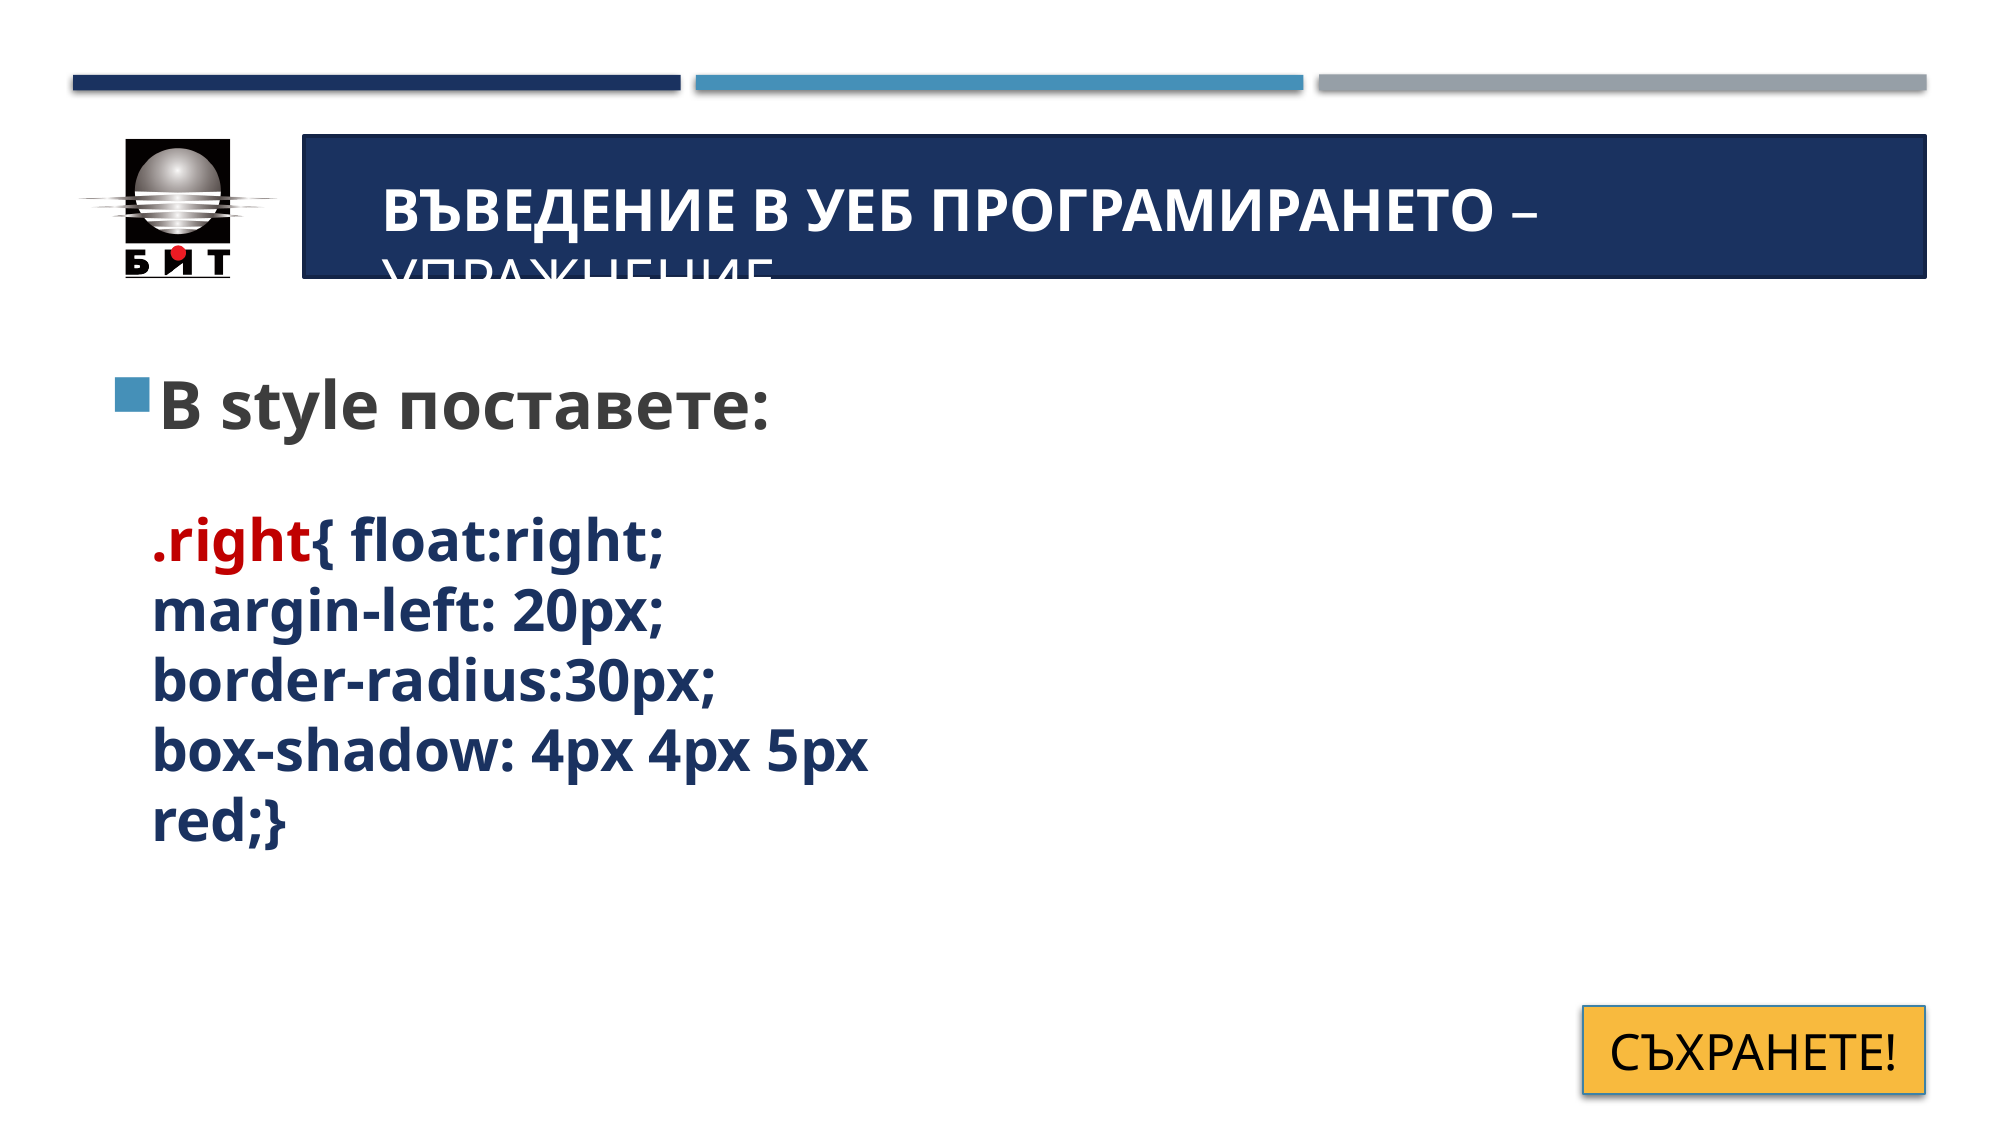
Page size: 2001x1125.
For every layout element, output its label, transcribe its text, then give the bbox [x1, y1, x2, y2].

text_box СЪХРАНЕТЕ! [1582, 1005, 1926, 1095]
text_box [302, 134, 1927, 279]
text_box В style поставете: [93, 355, 1925, 451]
text_box ВЪВЕДЕНИЕ В УЕБ ПРОГРАМИРАНЕТО – УПРАЖНЕНИЕ [366, 165, 1919, 321]
text_box .right{ float:right; margin-left: 20px; border-radius:30px; box-shadow: 4px 4px 5px red;} [136, 495, 1010, 861]
picture [74, 105, 280, 311]
